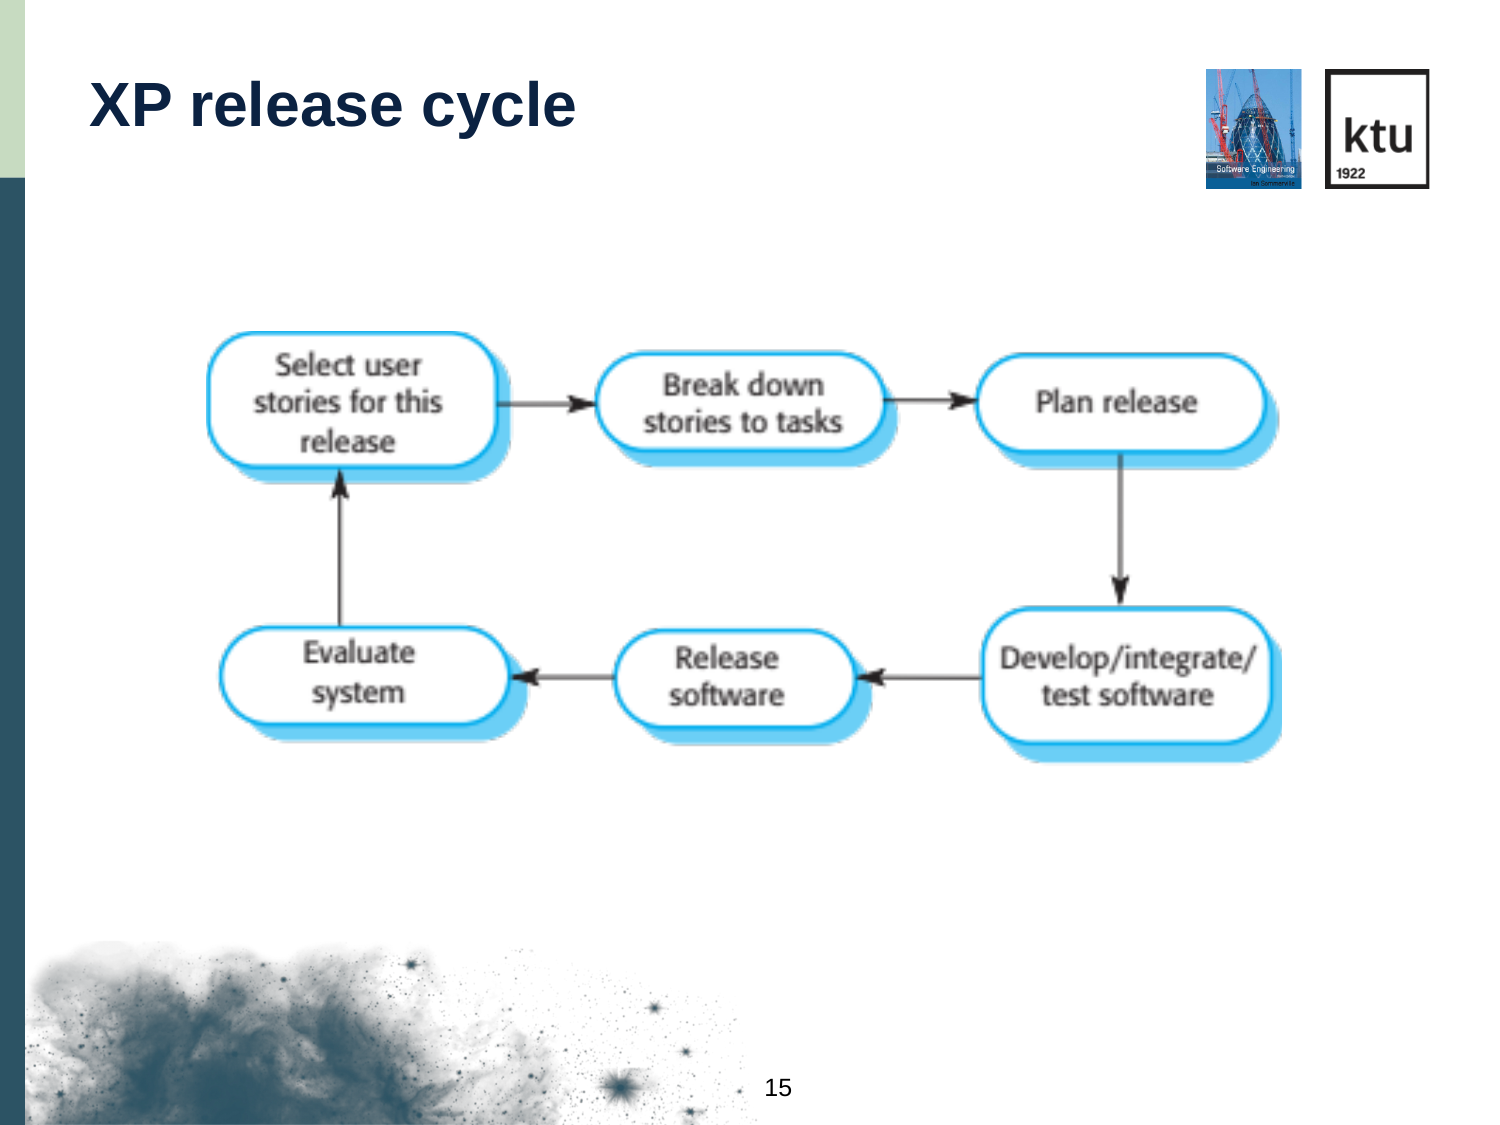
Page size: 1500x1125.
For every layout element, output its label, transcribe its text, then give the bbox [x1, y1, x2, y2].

picture [25, 941, 760, 1124]
picture [1206, 69, 1302, 189]
list XP release cycle [75, 69, 1206, 171]
picture [206, 331, 1282, 800]
